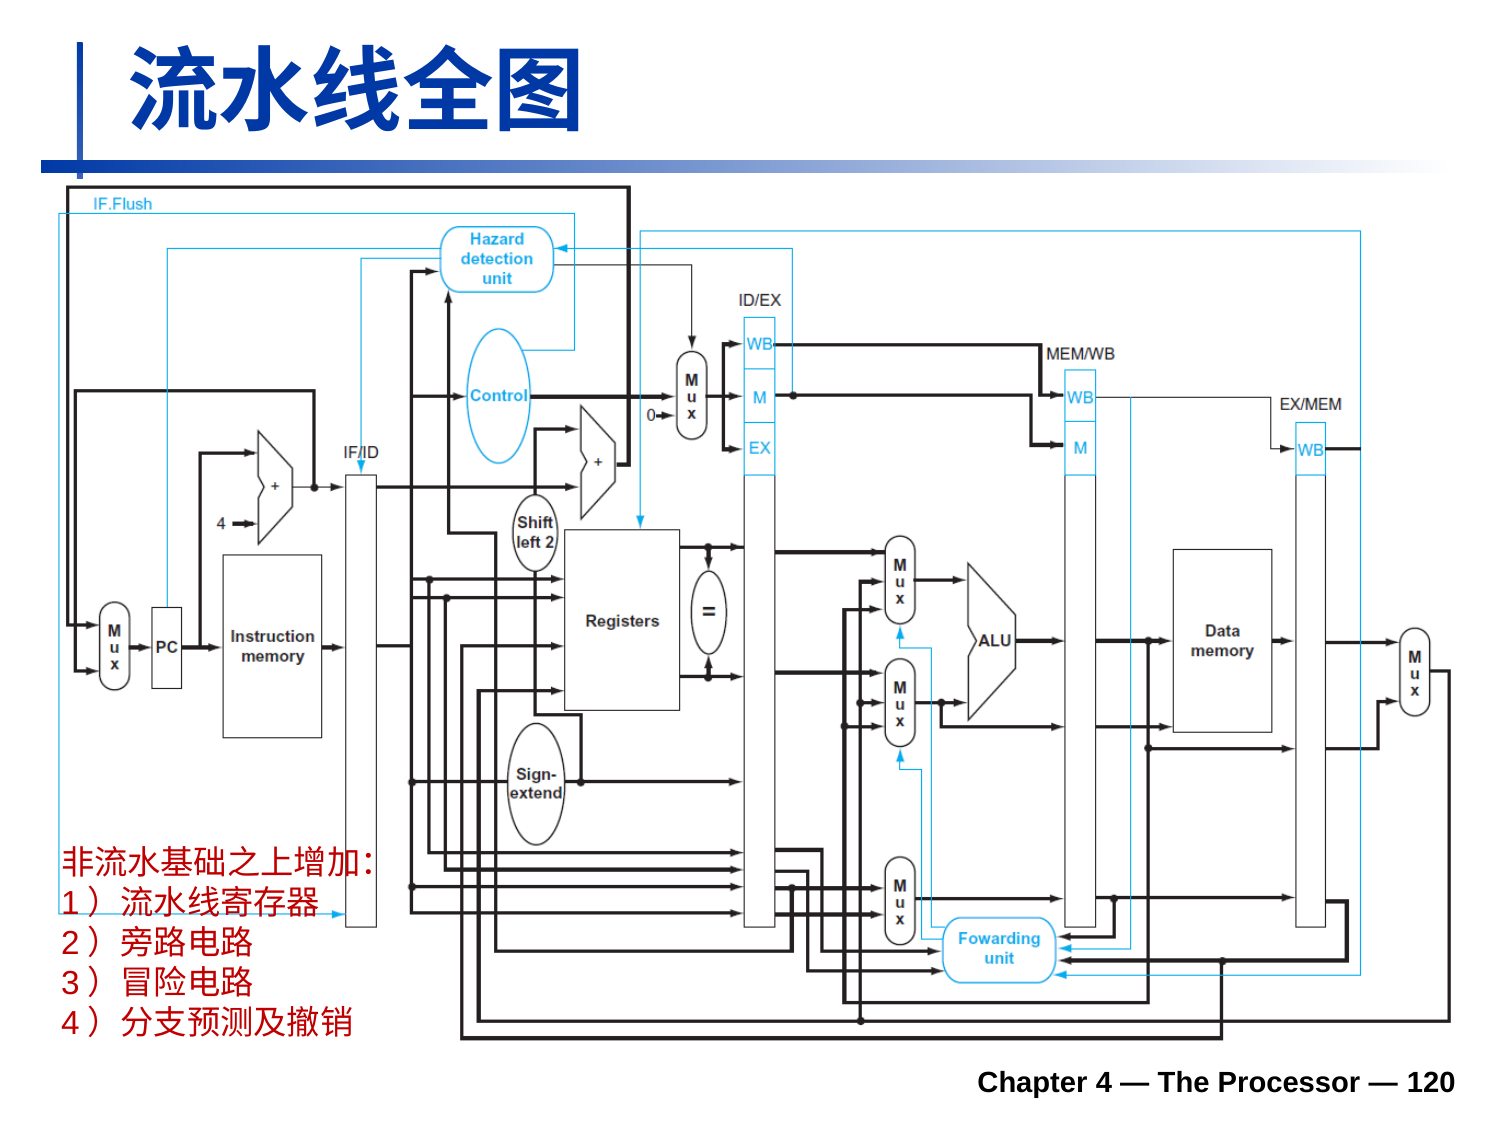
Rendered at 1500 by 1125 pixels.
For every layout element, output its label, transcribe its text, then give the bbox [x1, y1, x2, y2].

footer Chapter 4 — The Processor — 120 [277, 1046, 1471, 1106]
title 流水线全图 [112, 23, 1468, 149]
picture [42, 179, 1464, 1048]
